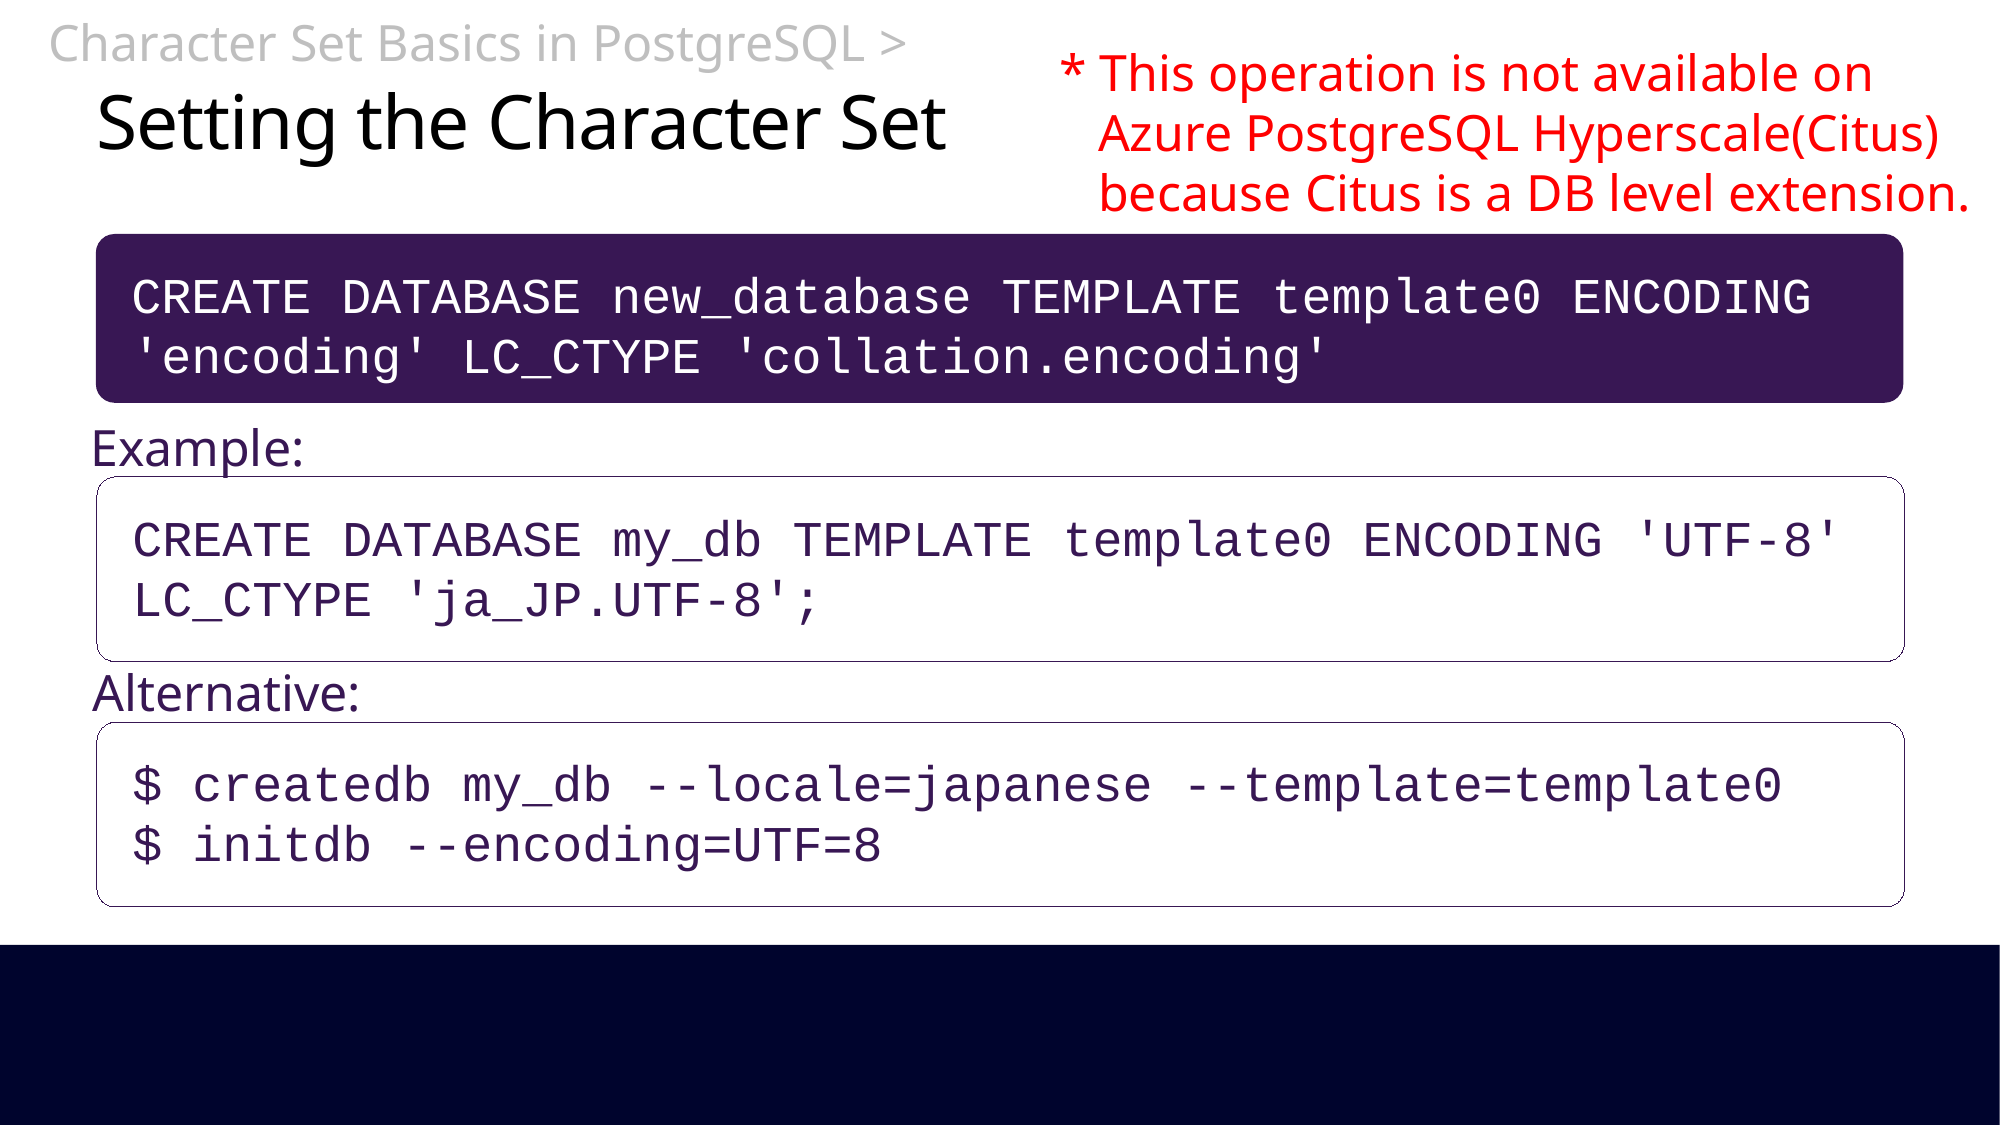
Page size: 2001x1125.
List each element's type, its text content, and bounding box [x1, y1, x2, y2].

title Setting the Character Set [96, 75, 1059, 166]
text_box $ createdb my_db --locale=japanese --template=template0 $ initdb --encoding=UTF=8 [96, 722, 1905, 907]
text_box Alternative: [92, 661, 362, 722]
text_box Example: [90, 416, 305, 477]
text_box CREATE DATABASE new_database TEMPLATE template0 ENCODING 'encoding' LC_CTYPE 'collation.encoding' [95, 233, 1904, 403]
text_box CREATE DATABASE my_db TEMPLATE template0 ENCODING 'UTF-8' LC_CTYPE 'ja_JP.UTF-8'; [96, 476, 1905, 662]
text_box * This operation is not available on Azure PostgreSQL Hyperscale(Citus) because Citus is a DB level extension. [1059, 41, 1972, 222]
list Character Set Basics in PostgreSQL > [48, 11, 1952, 72]
